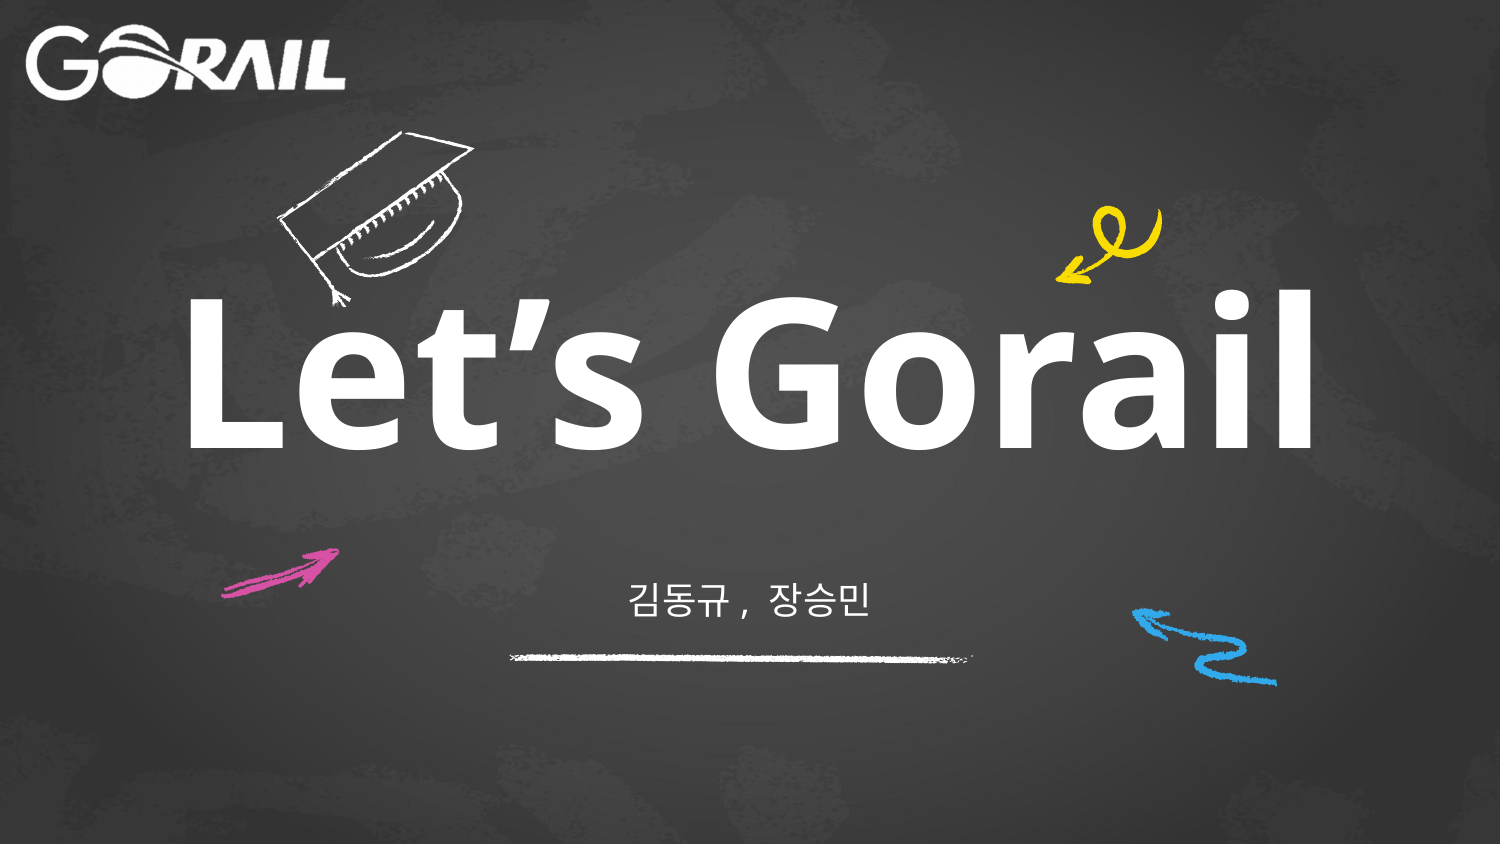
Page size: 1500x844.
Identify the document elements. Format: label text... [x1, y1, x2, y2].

text_box [221, 547, 340, 599]
picture [0, 0, 1500, 844]
subtitle 김동규, 장승민 [116, 561, 1384, 638]
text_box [286, 149, 495, 269]
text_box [509, 653, 974, 664]
text_box [1055, 205, 1162, 285]
title Let’s Gorail [116, 231, 1384, 561]
text_box [1131, 607, 1278, 687]
